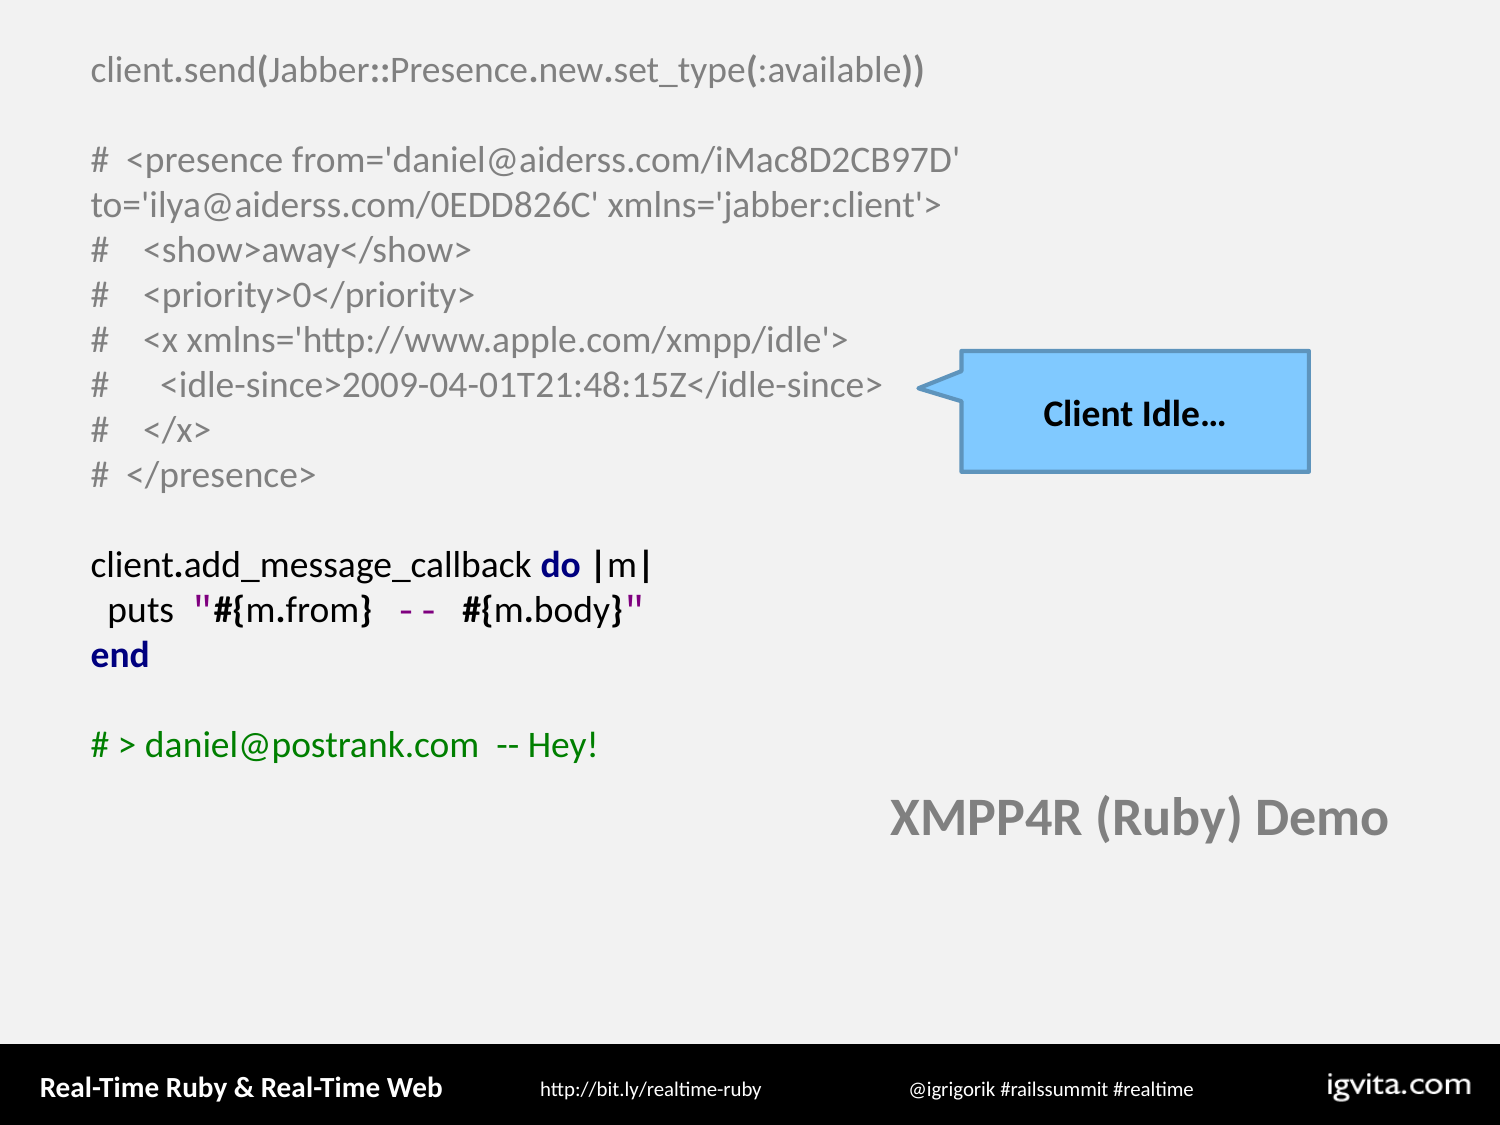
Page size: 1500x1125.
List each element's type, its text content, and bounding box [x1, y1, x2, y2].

text_box client.send(Jabber::Presence.new.set_type(:available)) # <presence from='daniel@aiderss.com/iMac8D2CB97D' to='ilya@aiderss.com/0EDD826C' xmlns='jabber:client'> # <show>away</show> # <priority>0</priority> # <x xmlns='http://www.apple.com/xmpp/idle'> # <idle-since>2009-04-01T21:48:15Z</idle-since> # </x> # </presence> client.add_message_callback do |m| puts "#{m.from} -- #{m.body}" end # > daniel@postrank.com -- Hey! [75, 37, 1400, 773]
text_box Client Idle… [916, 348, 1311, 474]
picture [1323, 1070, 1475, 1105]
list XMPP4R (Ruby) Demo [130, 607, 1406, 854]
